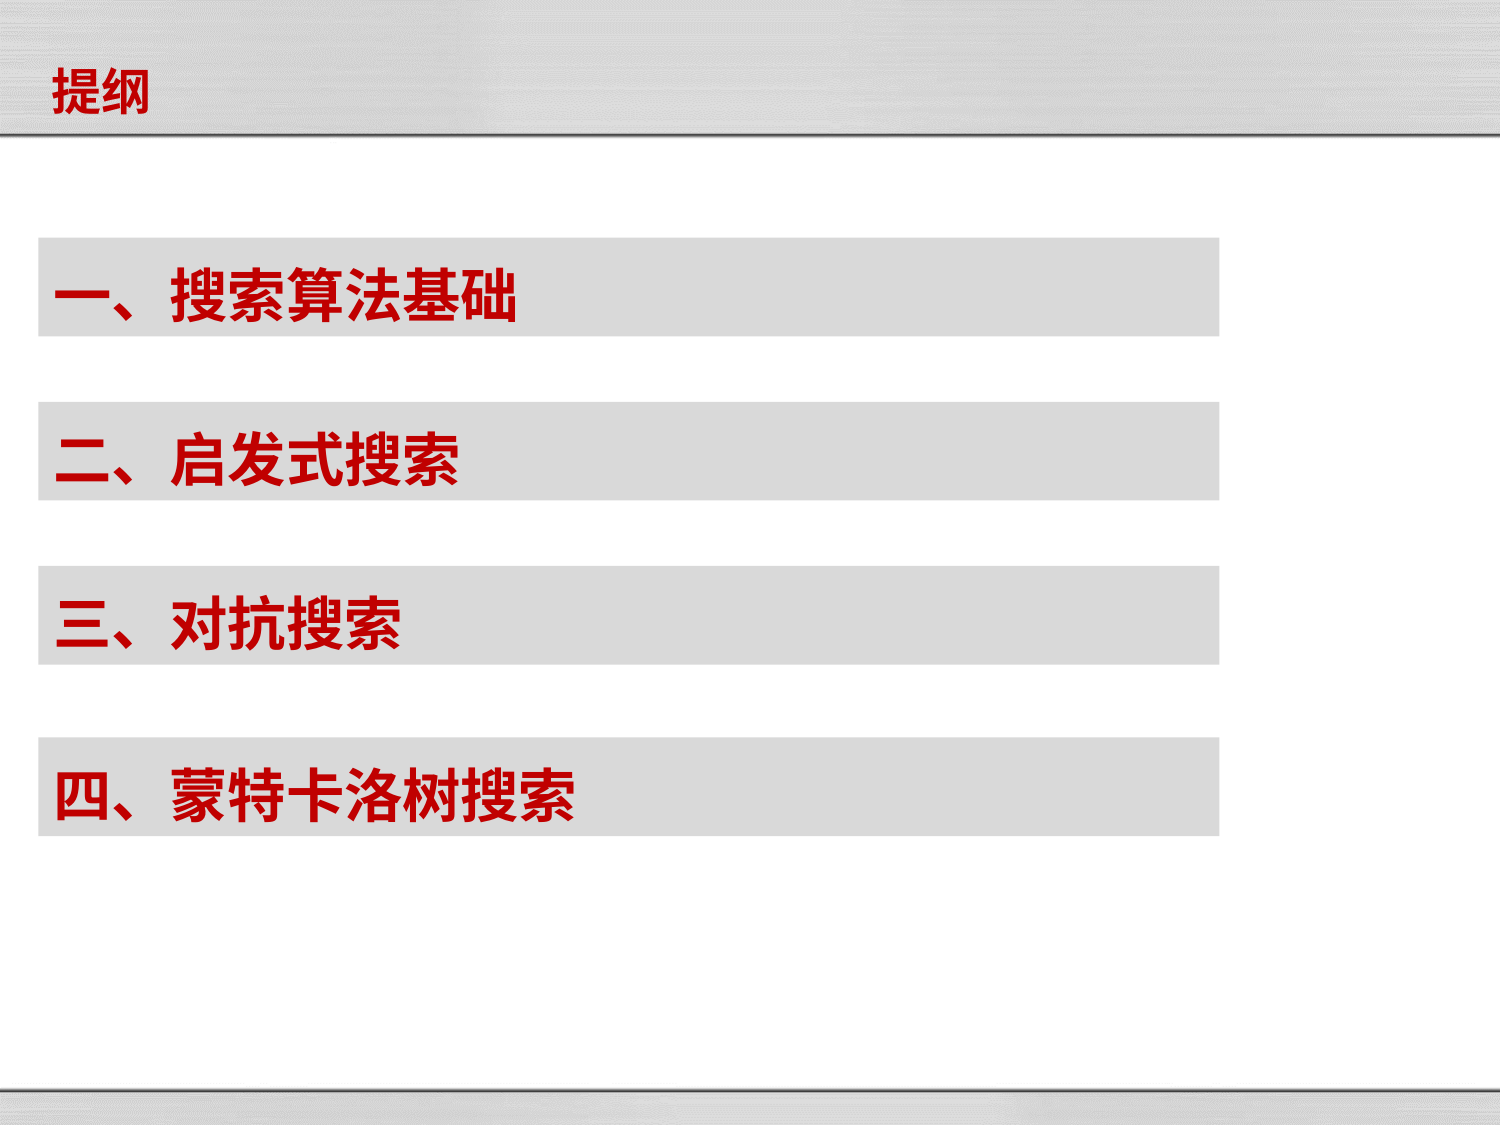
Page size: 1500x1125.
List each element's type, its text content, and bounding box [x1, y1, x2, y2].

text_box 三、对抗搜索 [38, 565, 1220, 665]
picture [0, 0, 1500, 1125]
text_box 一、搜索算法基础 [38, 237, 1220, 337]
text_box 二、启发式搜索 [38, 401, 1220, 501]
text_box 提纲 [2, 16, 1115, 166]
text_box 四、蒙特卡洛树搜索 [38, 737, 1220, 837]
